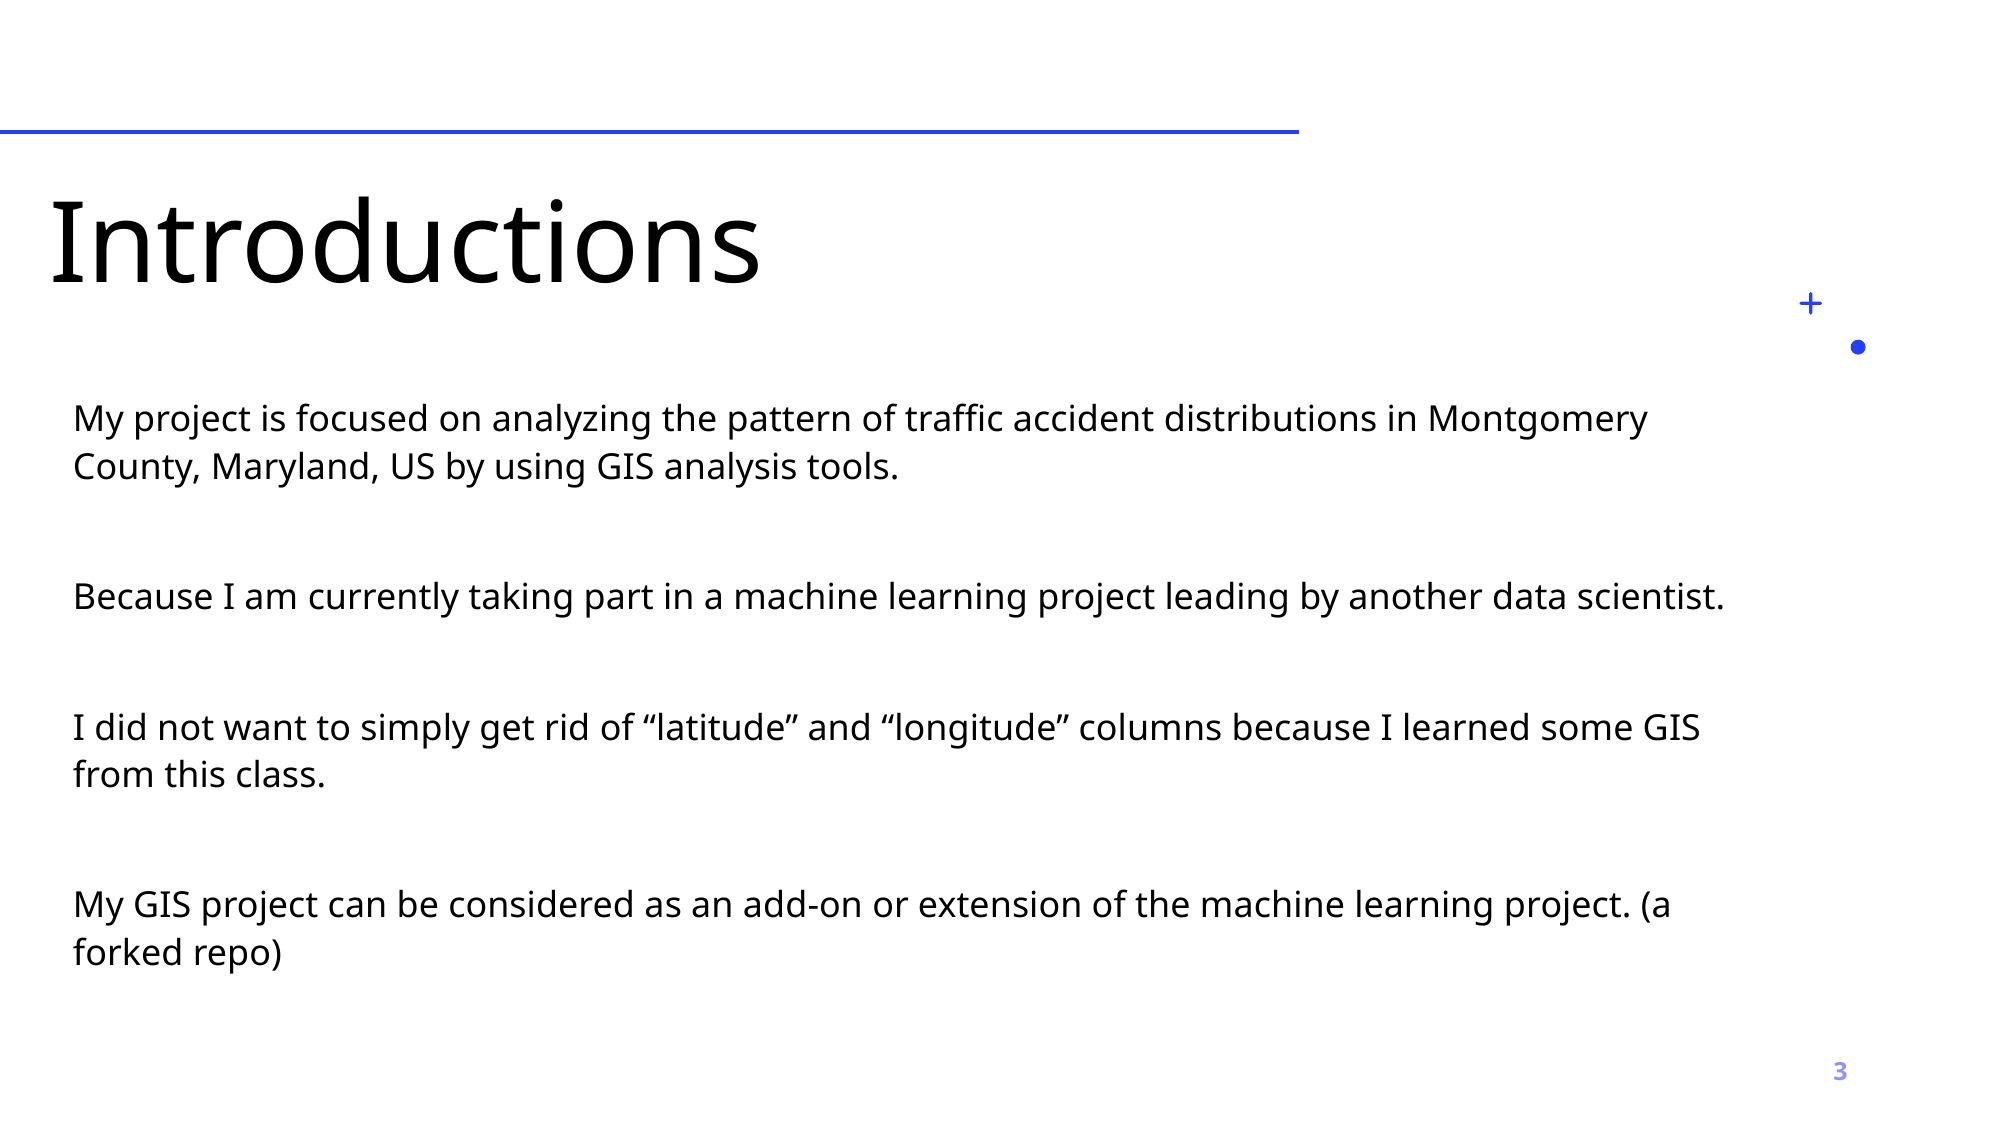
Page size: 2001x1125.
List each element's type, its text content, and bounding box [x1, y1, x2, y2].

list My project is focused on analyzing the pattern of traffic accident distributions in Montgomery County, Maryland, US by using GIS analysis tools. Because I am currently taking part in a machine learning project leading by another data scientist. I did not want to simply get rid of “latitude” and “longitude” columns because I learned some GIS from this class. My GIS project can be considered as an add-on or extension of the machine learning project. (a forked repo) [57, 384, 1750, 990]
slide_number 3 [1412, 1042, 1863, 1103]
title Introductions [34, 121, 1050, 315]
